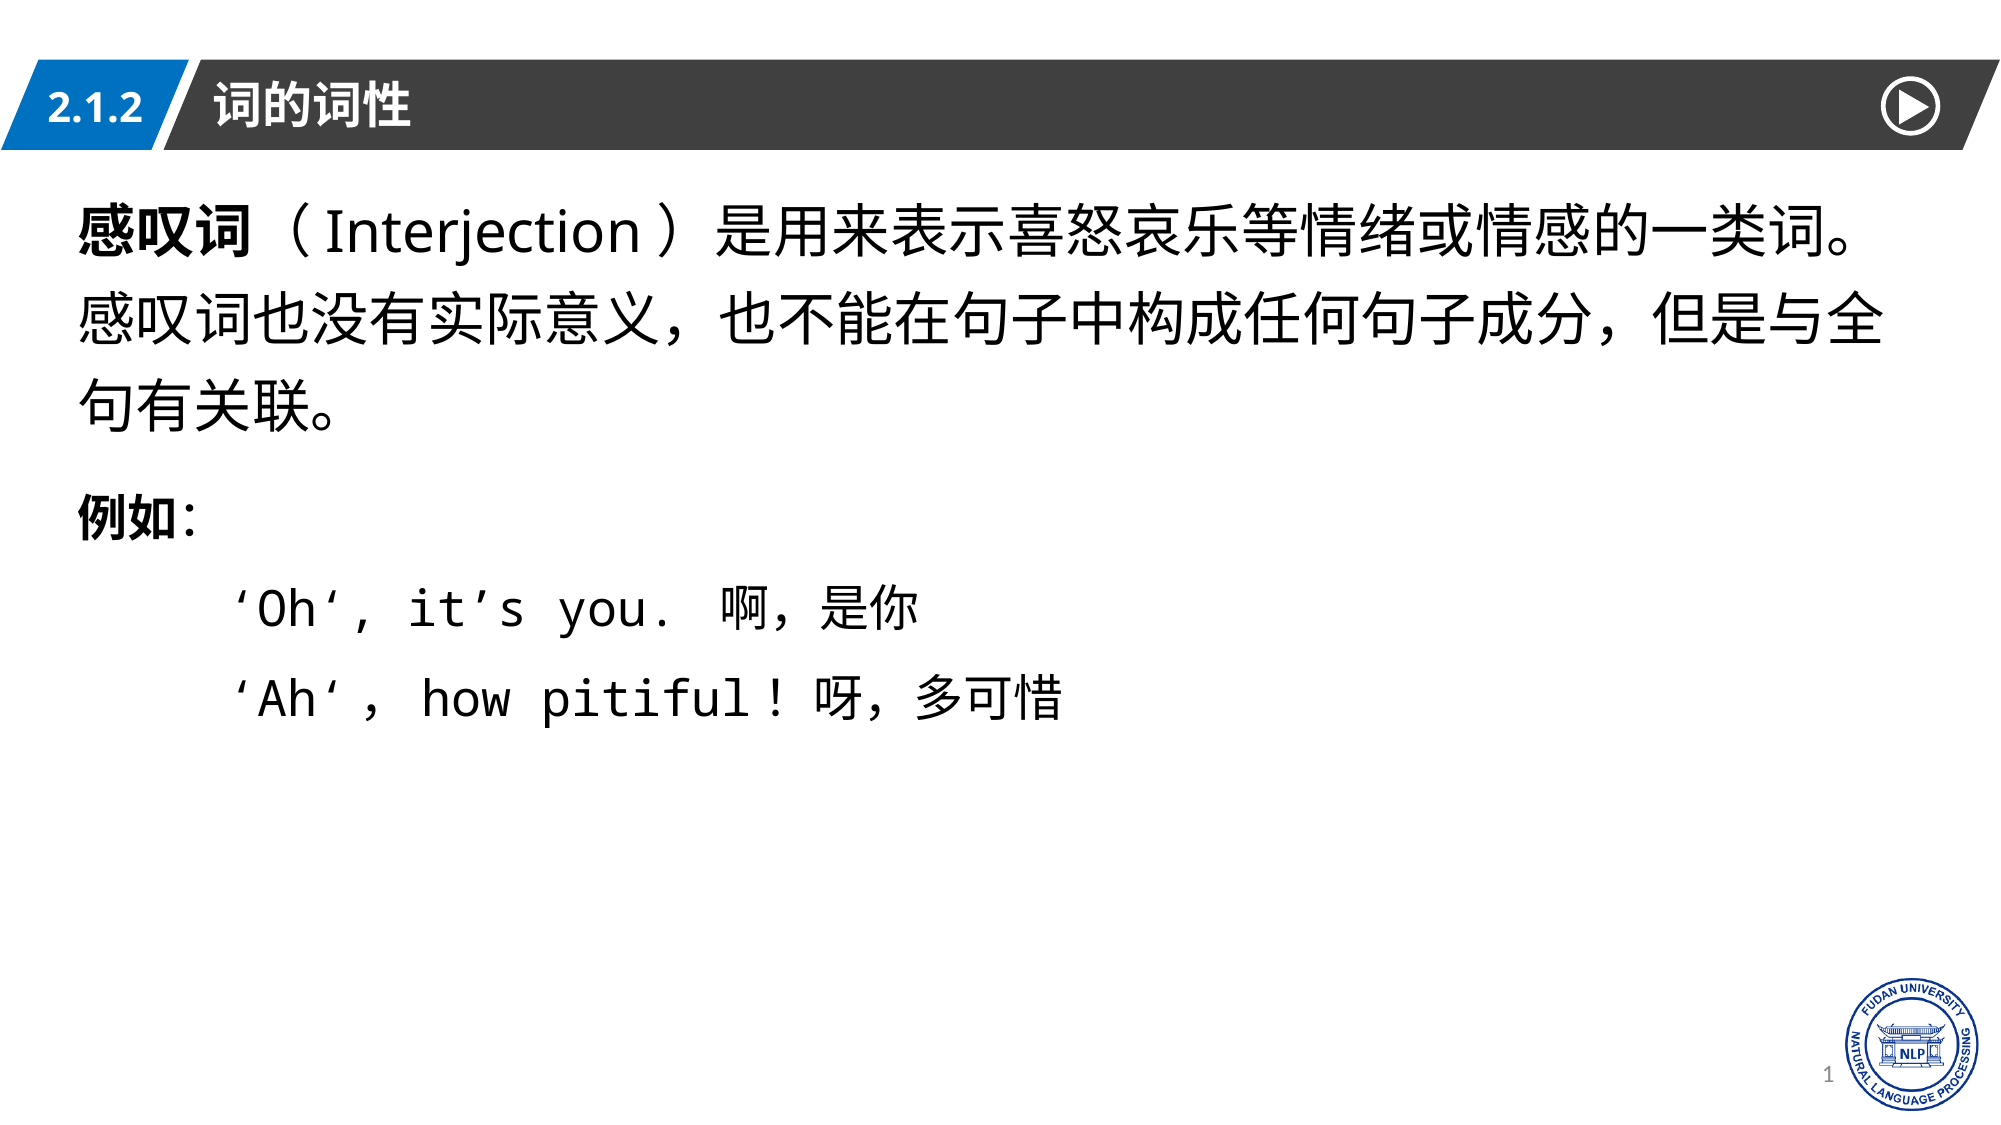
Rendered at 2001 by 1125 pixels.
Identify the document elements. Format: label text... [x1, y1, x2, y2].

text_box 感叹词（Interjection）是用来表示喜怒哀乐等情绪或情感的一类词。感叹词也没有实际意义，也不能在句子中构成任何句子成分，但是与全句有关联。 [62, 169, 1900, 447]
picture [1834, 972, 1985, 1117]
text_box [32, 59, 189, 120]
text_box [1883, 78, 1939, 134]
text_box 例如： ‘Oh‘, it’s you. 啊，是你 ‘Ah‘，how pitiful！呀，多可惜 [62, 448, 1938, 734]
text_box [1, 89, 157, 150]
slide_number 19 [1412, 1042, 1863, 1103]
text_box 词的词性 [198, 66, 428, 142]
text_box 2.1.2 [26, 73, 164, 138]
text_box [163, 59, 2000, 150]
